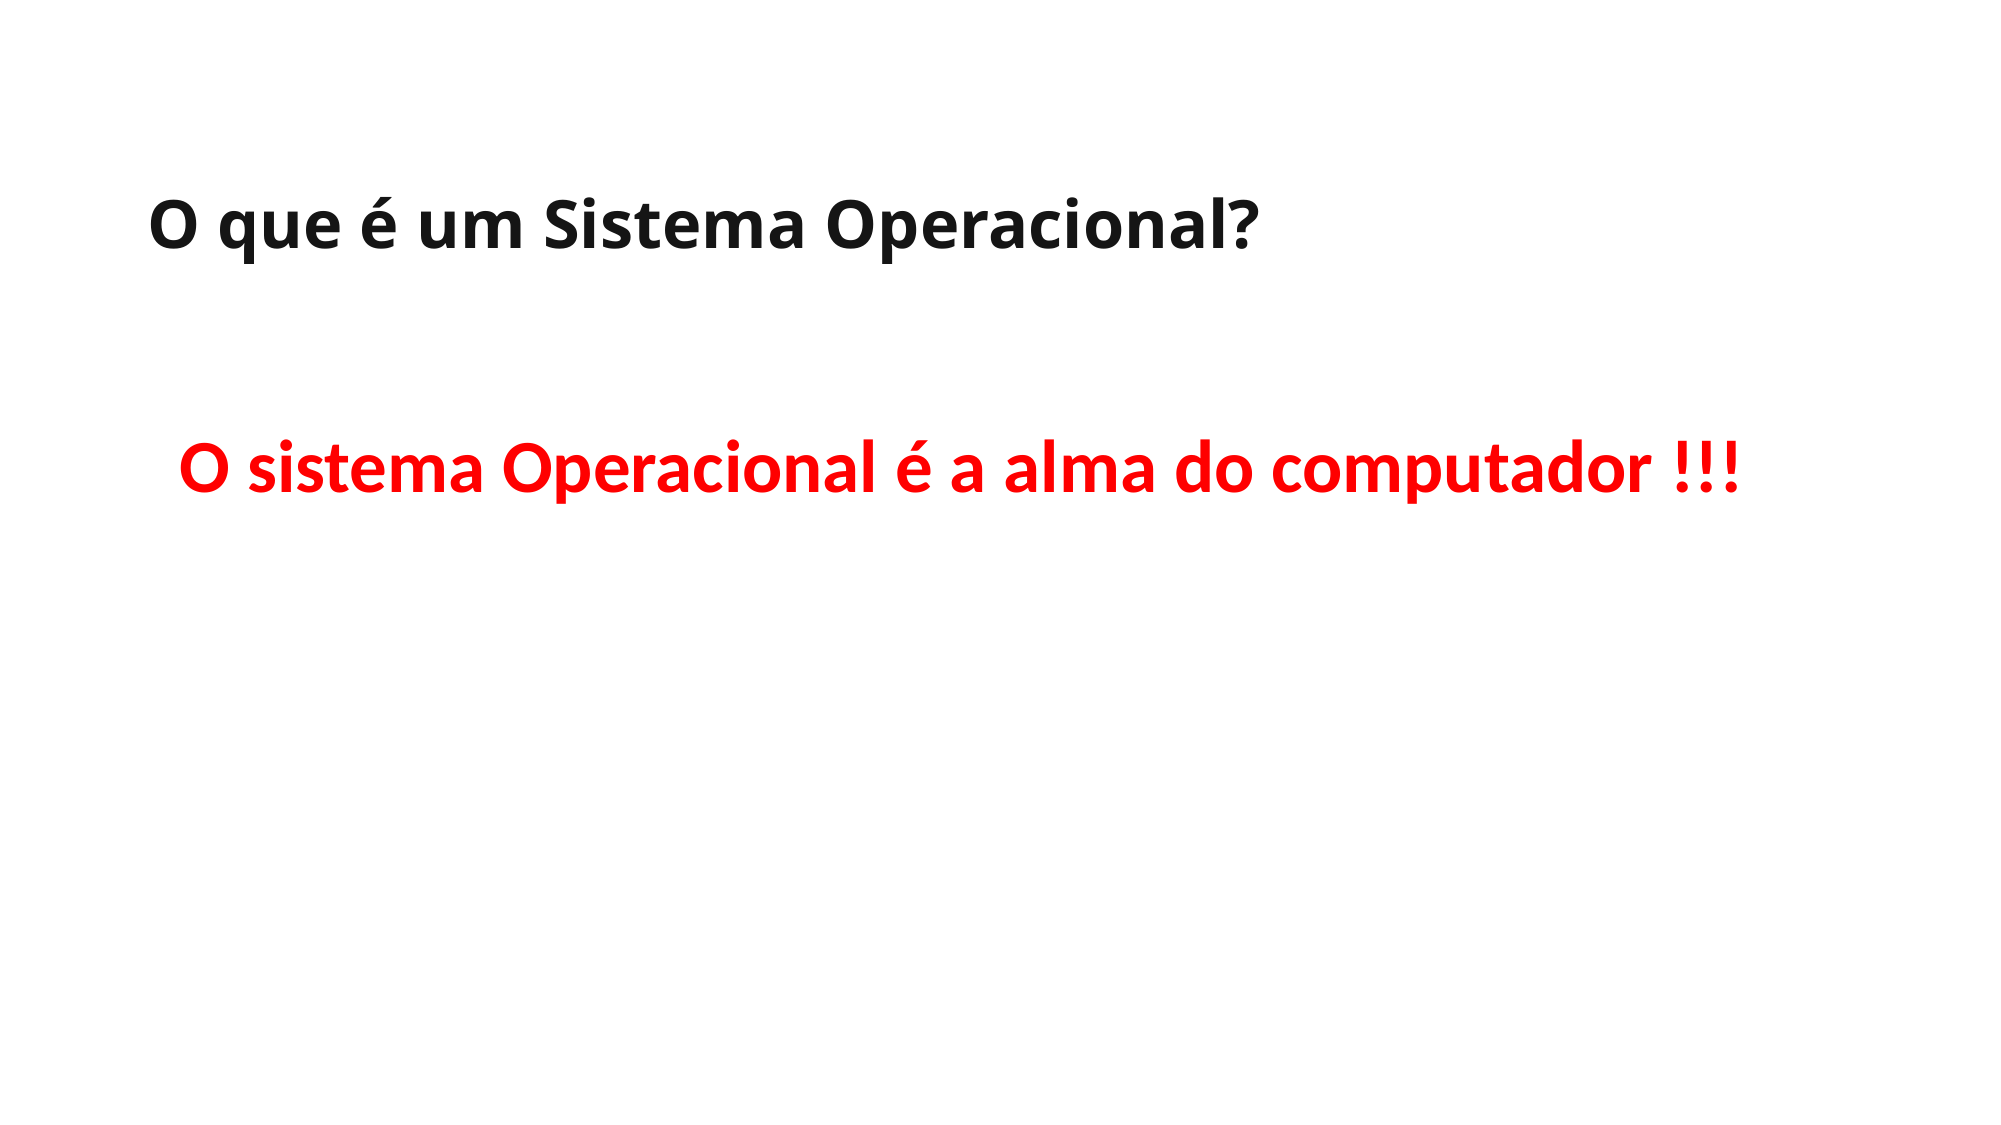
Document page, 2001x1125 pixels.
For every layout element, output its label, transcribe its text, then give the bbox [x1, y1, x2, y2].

text_box O sistema Operacional é a alma do computador !!! [164, 410, 1761, 515]
text_box O que é um Sistema Operacional? [132, 174, 1794, 349]
